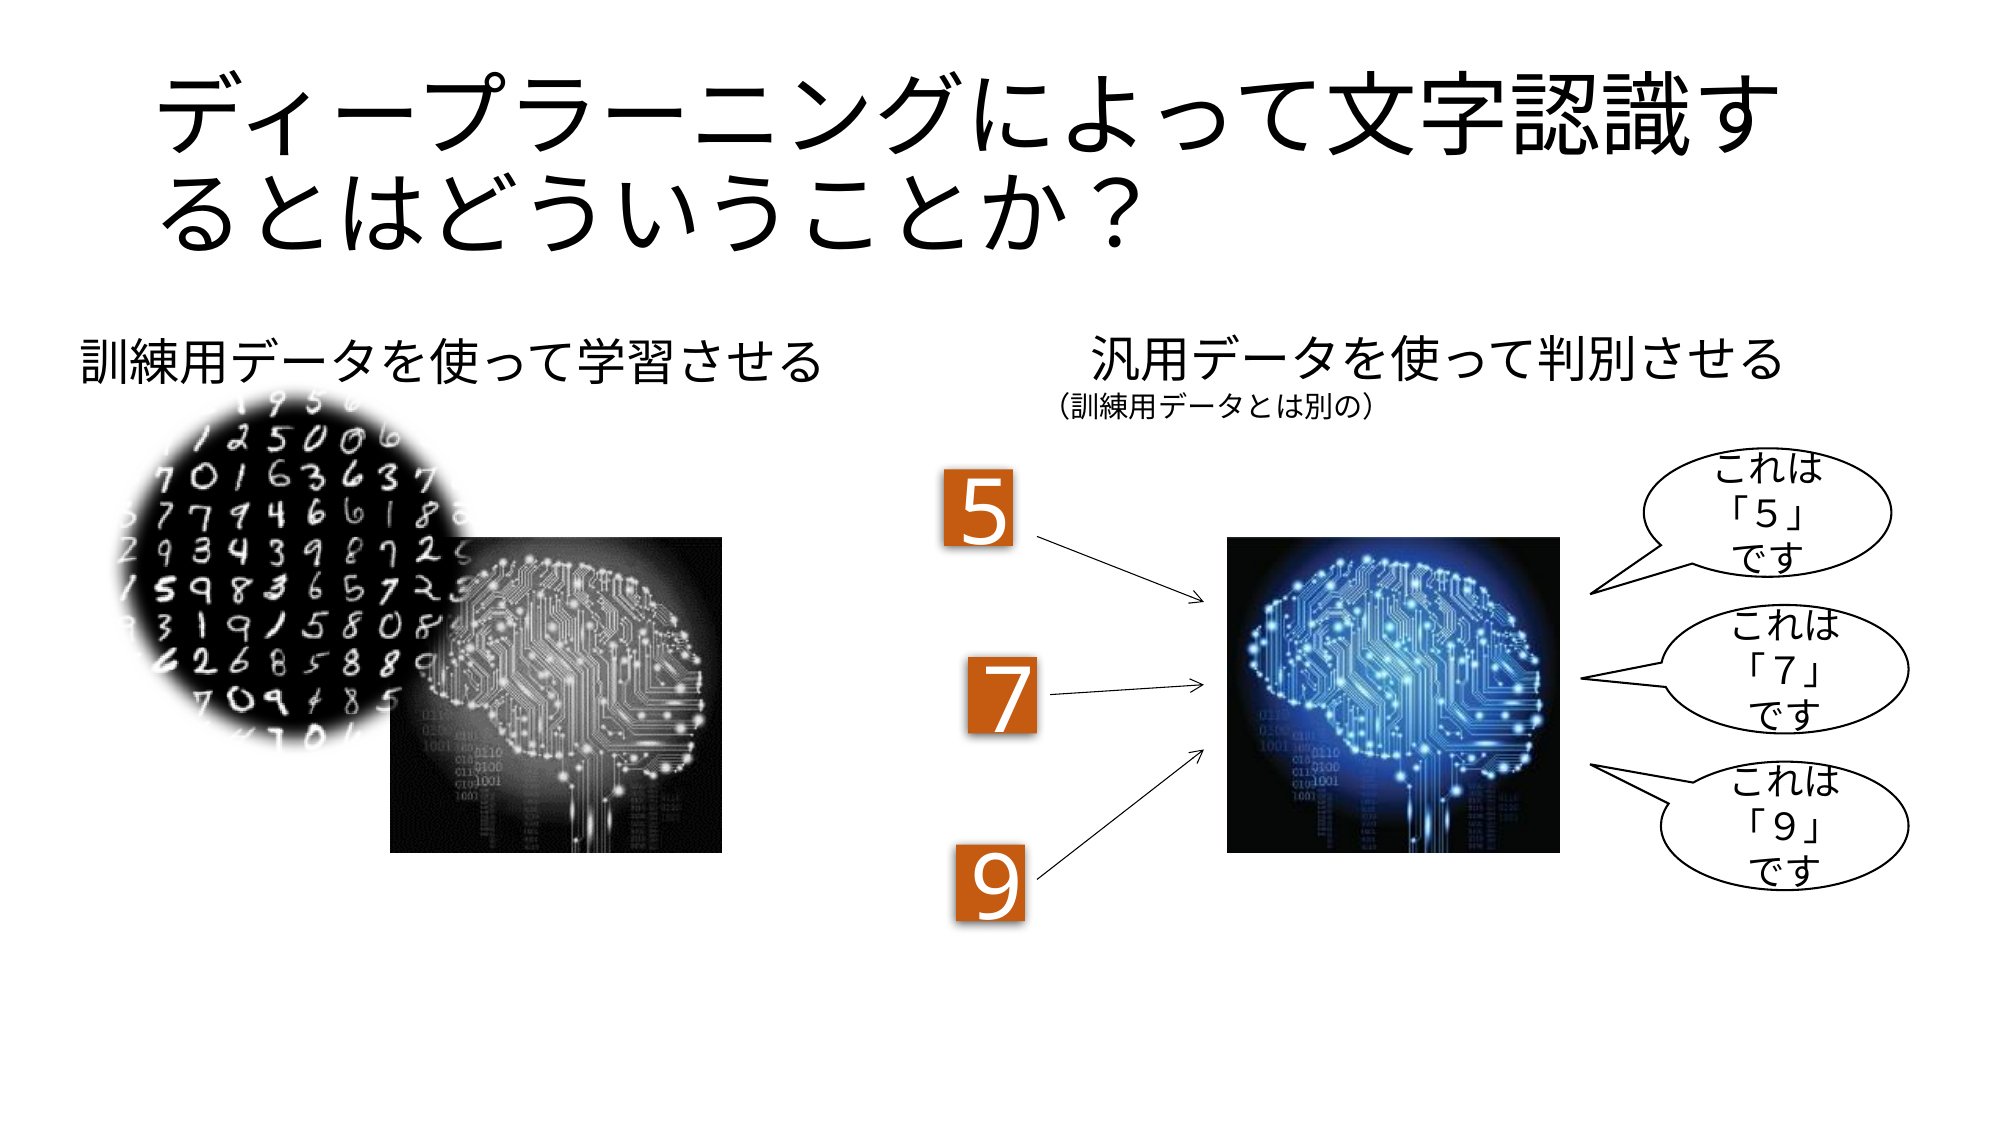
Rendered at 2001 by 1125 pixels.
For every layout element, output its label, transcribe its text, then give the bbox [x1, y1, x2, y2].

text_box これは「５」です [1589, 447, 1893, 596]
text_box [1037, 536, 1204, 602]
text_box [1037, 749, 1204, 880]
text_box 9 [956, 844, 1025, 922]
picture [105, 380, 722, 853]
text_box 汎用データを使って判別させる [1075, 319, 1803, 395]
text_box これは「９」です [1589, 760, 1910, 892]
text_box 7 [968, 657, 1037, 734]
text_box これは「７」です [1580, 603, 1910, 735]
text_box 5 [944, 469, 1013, 546]
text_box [1050, 684, 1204, 695]
text_box （訓練用データとは別の） [1026, 381, 1408, 431]
picture [1227, 537, 1560, 854]
text_box 訓練用データを使って学習させる [64, 322, 842, 398]
title ディープラーニングによって文字認識するとはどういうことか？ [137, 59, 1863, 278]
